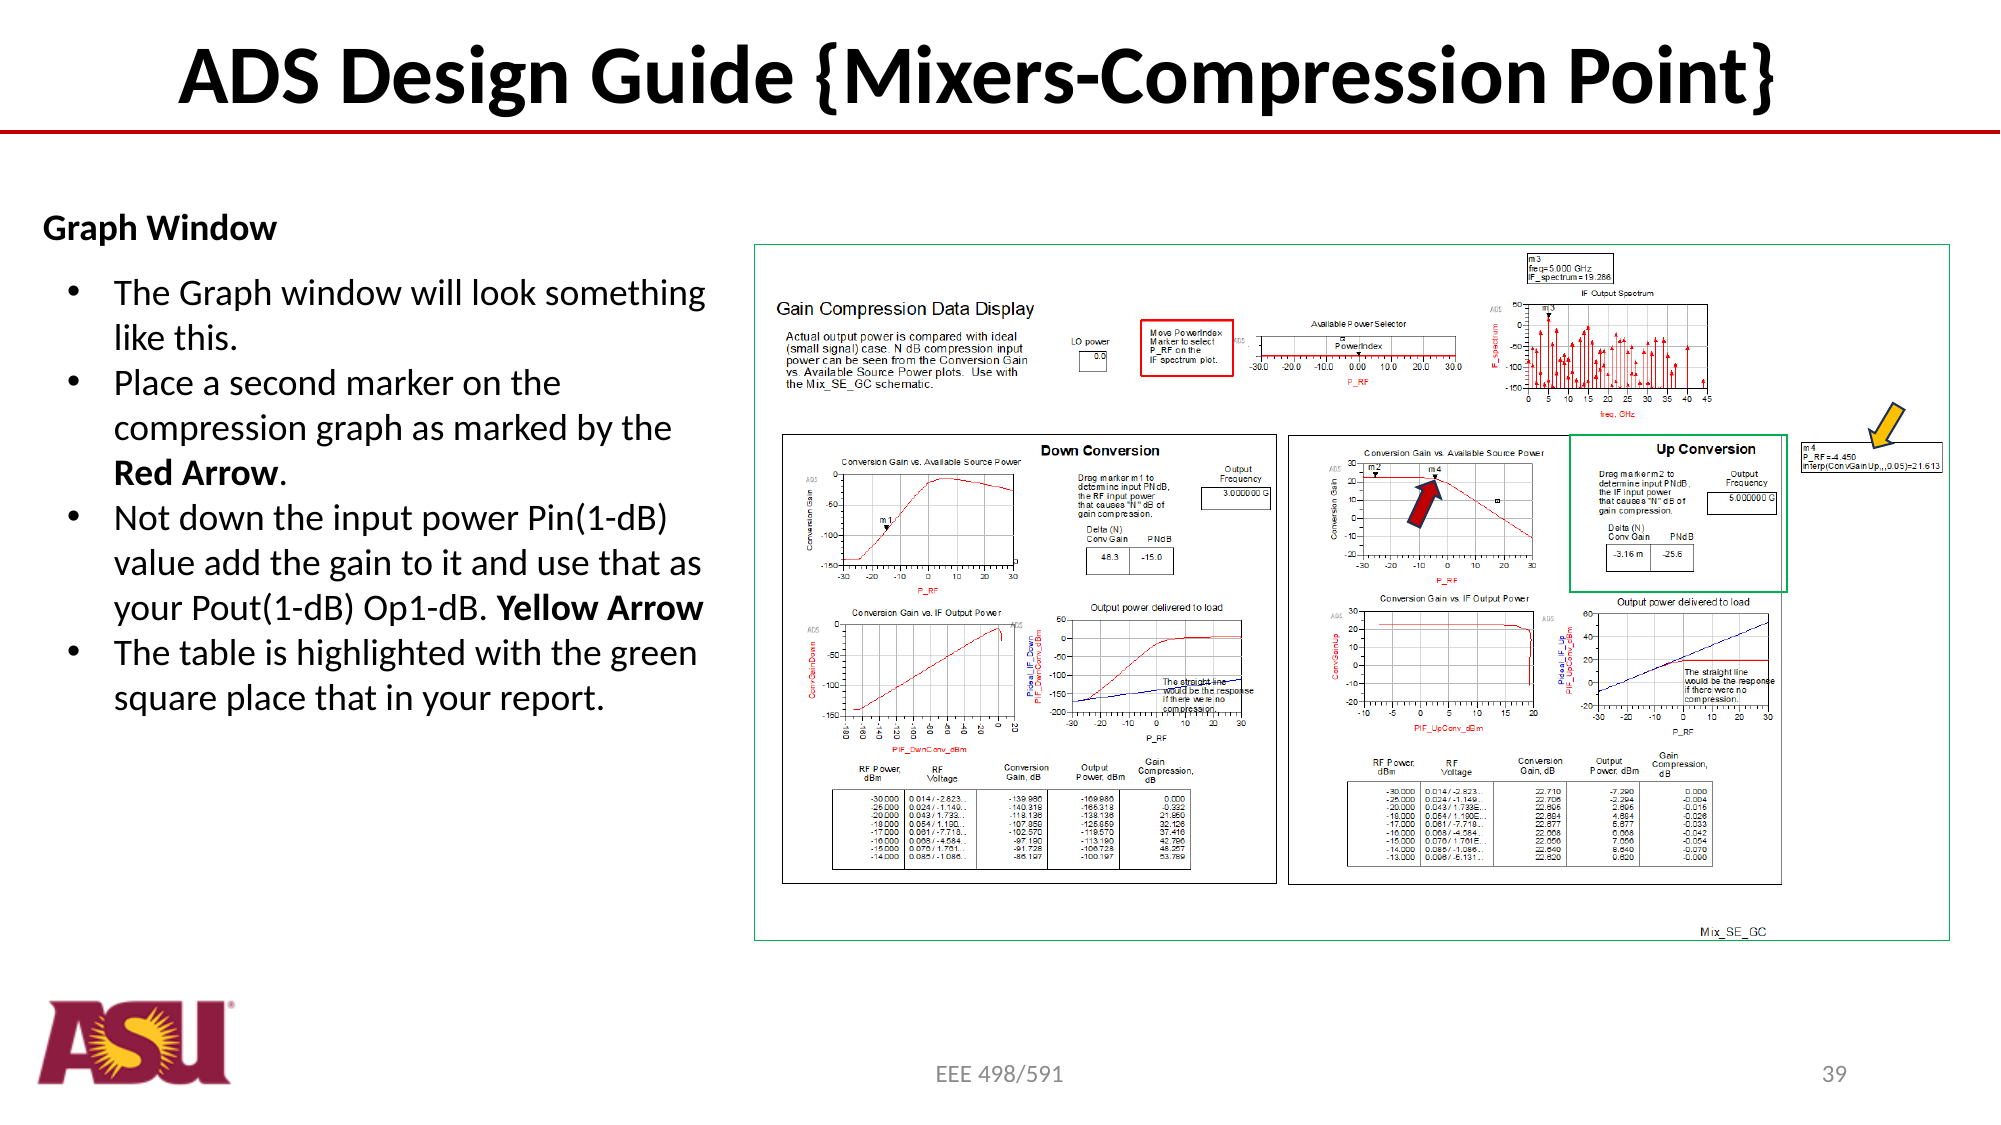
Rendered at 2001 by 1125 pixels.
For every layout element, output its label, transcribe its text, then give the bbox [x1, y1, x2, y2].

picture [754, 244, 1950, 941]
text_box The Graph window will look something like this. Place a second marker on the compression graph as marked by the Red Arrow. Not down the input power Pin(1-dB) value add the gain to it and use that as your Pout(1-dB) Op1-dB. Yellow Arrow The table is highlighted with the green square place that in your report. [52, 260, 754, 725]
picture [29, 990, 246, 1095]
slide_number 39 [1412, 1042, 1863, 1103]
footer EEE 498/591 [662, 1042, 1338, 1103]
text_box ADS Design Guide {Mixers-Compression Point} [163, 12, 1794, 128]
text_box Graph Window [28, 195, 482, 255]
